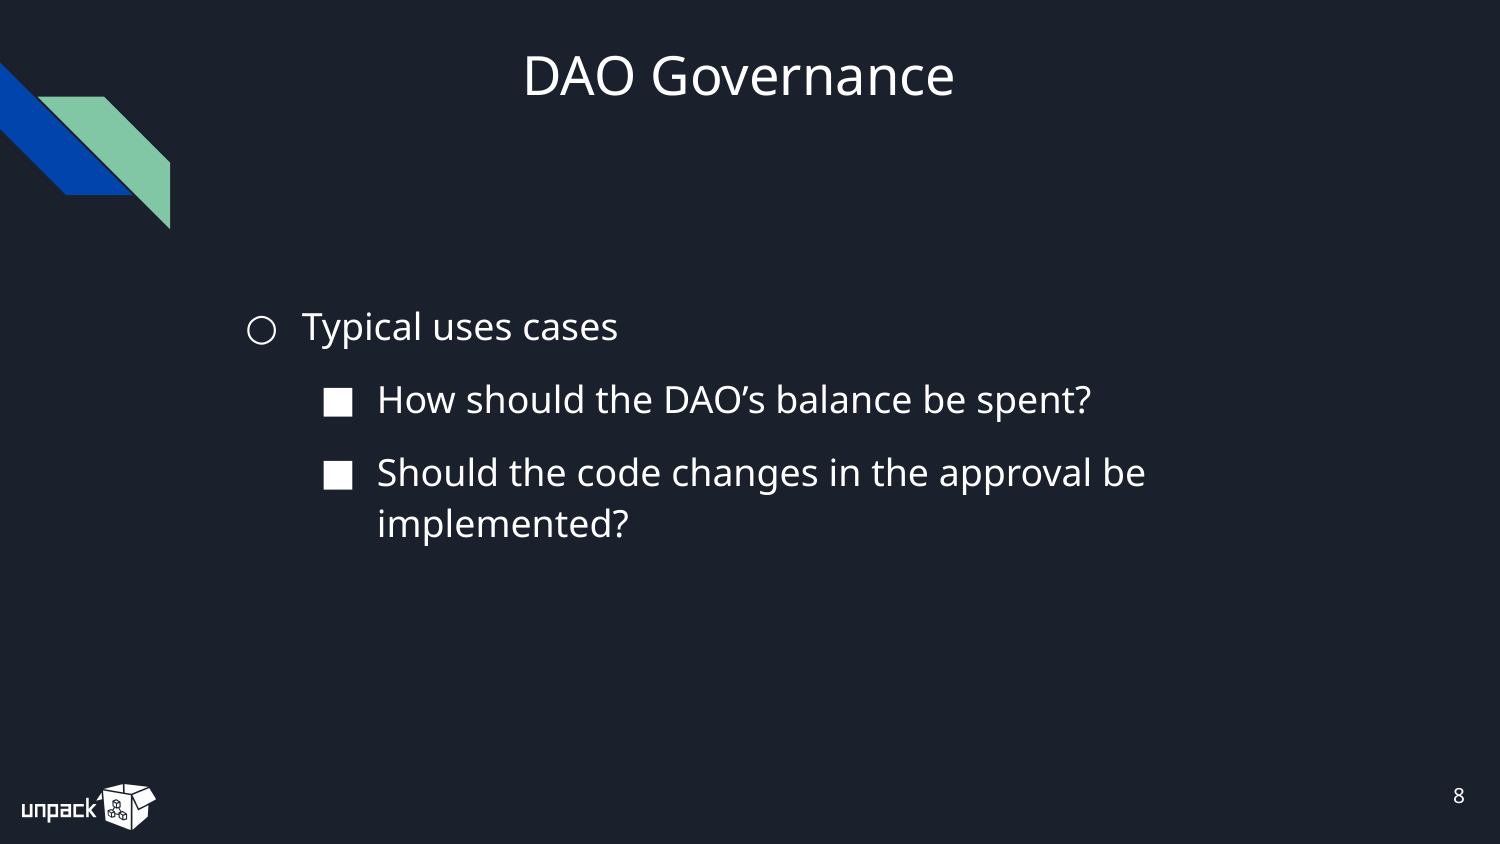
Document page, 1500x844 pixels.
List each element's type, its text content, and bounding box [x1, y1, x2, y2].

picture [17, 784, 156, 830]
title DAO Governance [48, 26, 1431, 117]
title Typical uses cases How should the DAO’s balance be spent? Should the code changes in the approval be implemented? [136, 138, 1364, 771]
slide_number ‹#› [1389, 764, 1480, 830]
